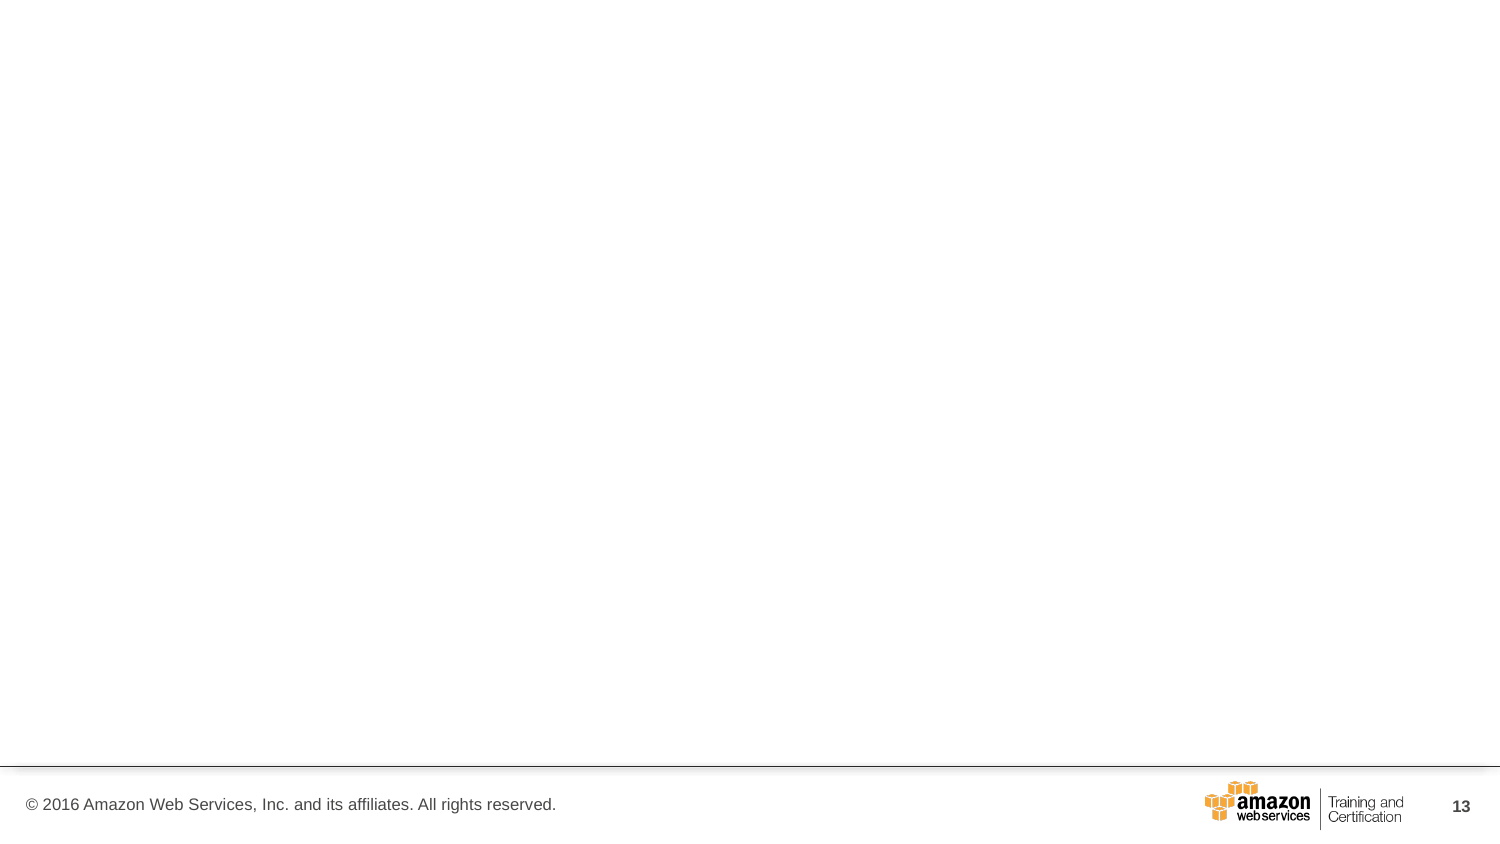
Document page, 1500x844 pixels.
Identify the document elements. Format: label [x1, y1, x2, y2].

picture [1203, 779, 1410, 832]
